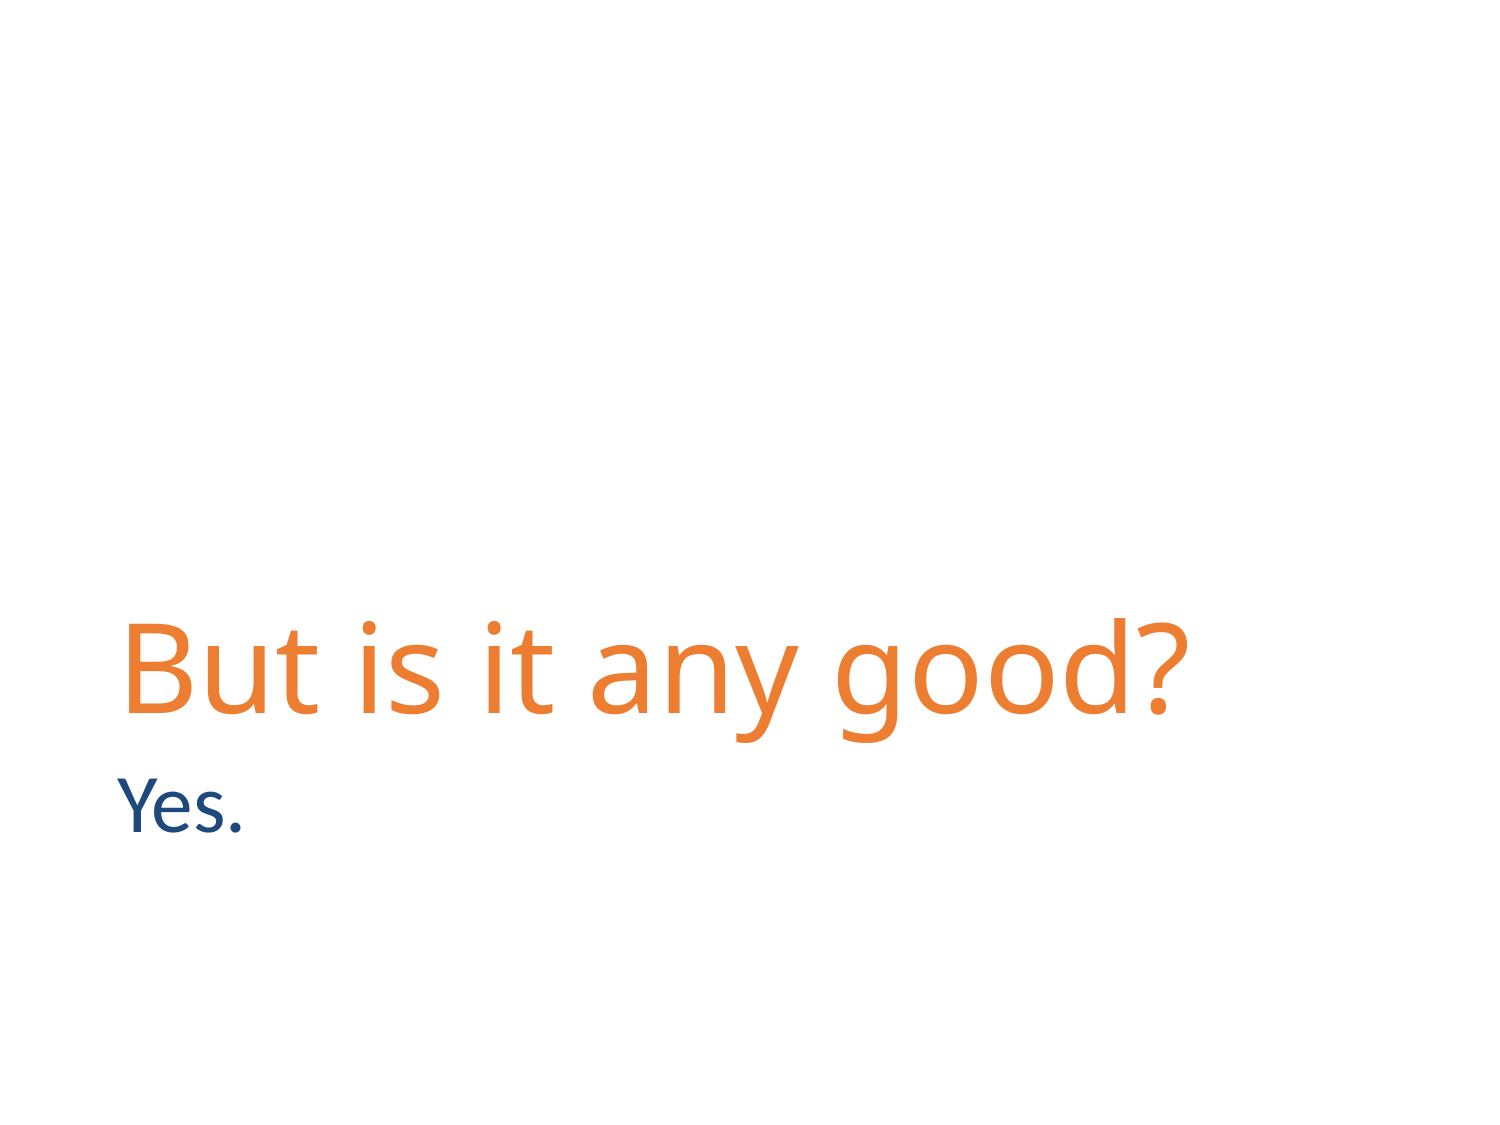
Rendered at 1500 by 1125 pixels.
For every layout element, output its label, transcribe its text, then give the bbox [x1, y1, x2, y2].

title But is it any good? [102, 280, 1397, 749]
list Yes. [102, 752, 1397, 999]
